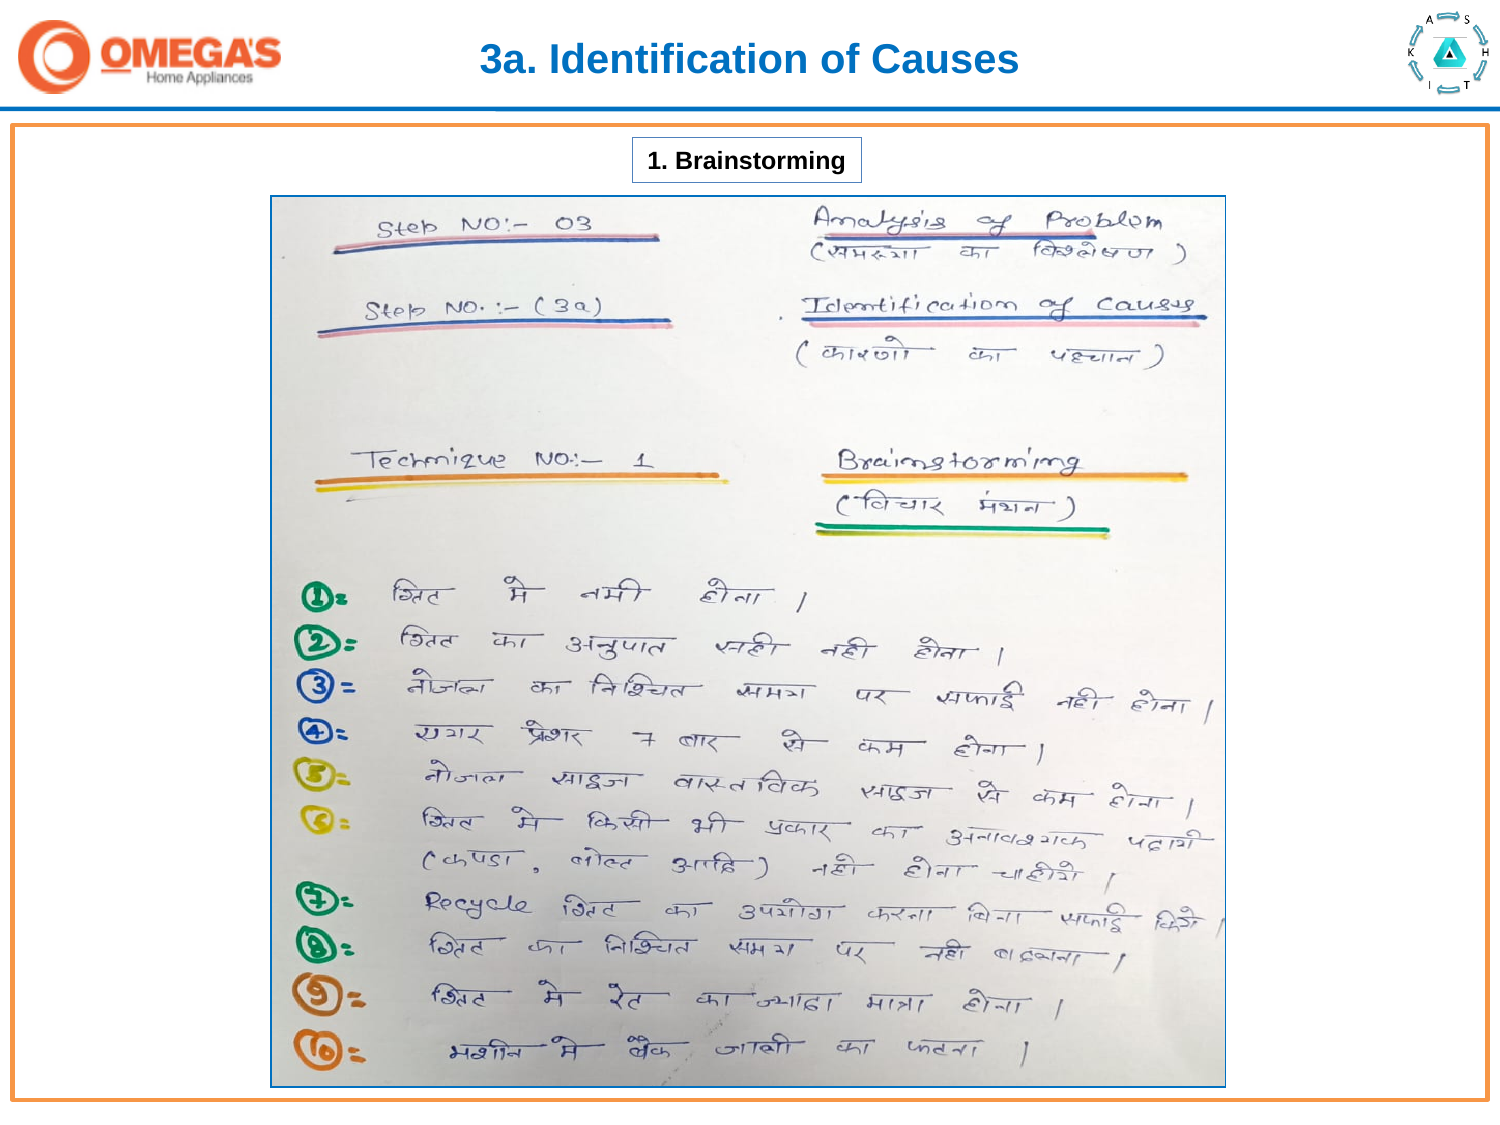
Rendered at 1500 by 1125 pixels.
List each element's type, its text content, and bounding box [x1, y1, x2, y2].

picture [1398, 7, 1500, 101]
picture [271, 196, 1226, 1087]
text_box 1. Brainstorming [632, 137, 862, 183]
picture [17, 19, 281, 94]
text_box [10, 123, 1490, 1102]
text_box 3a. Identification of Causes [464, 24, 1036, 89]
